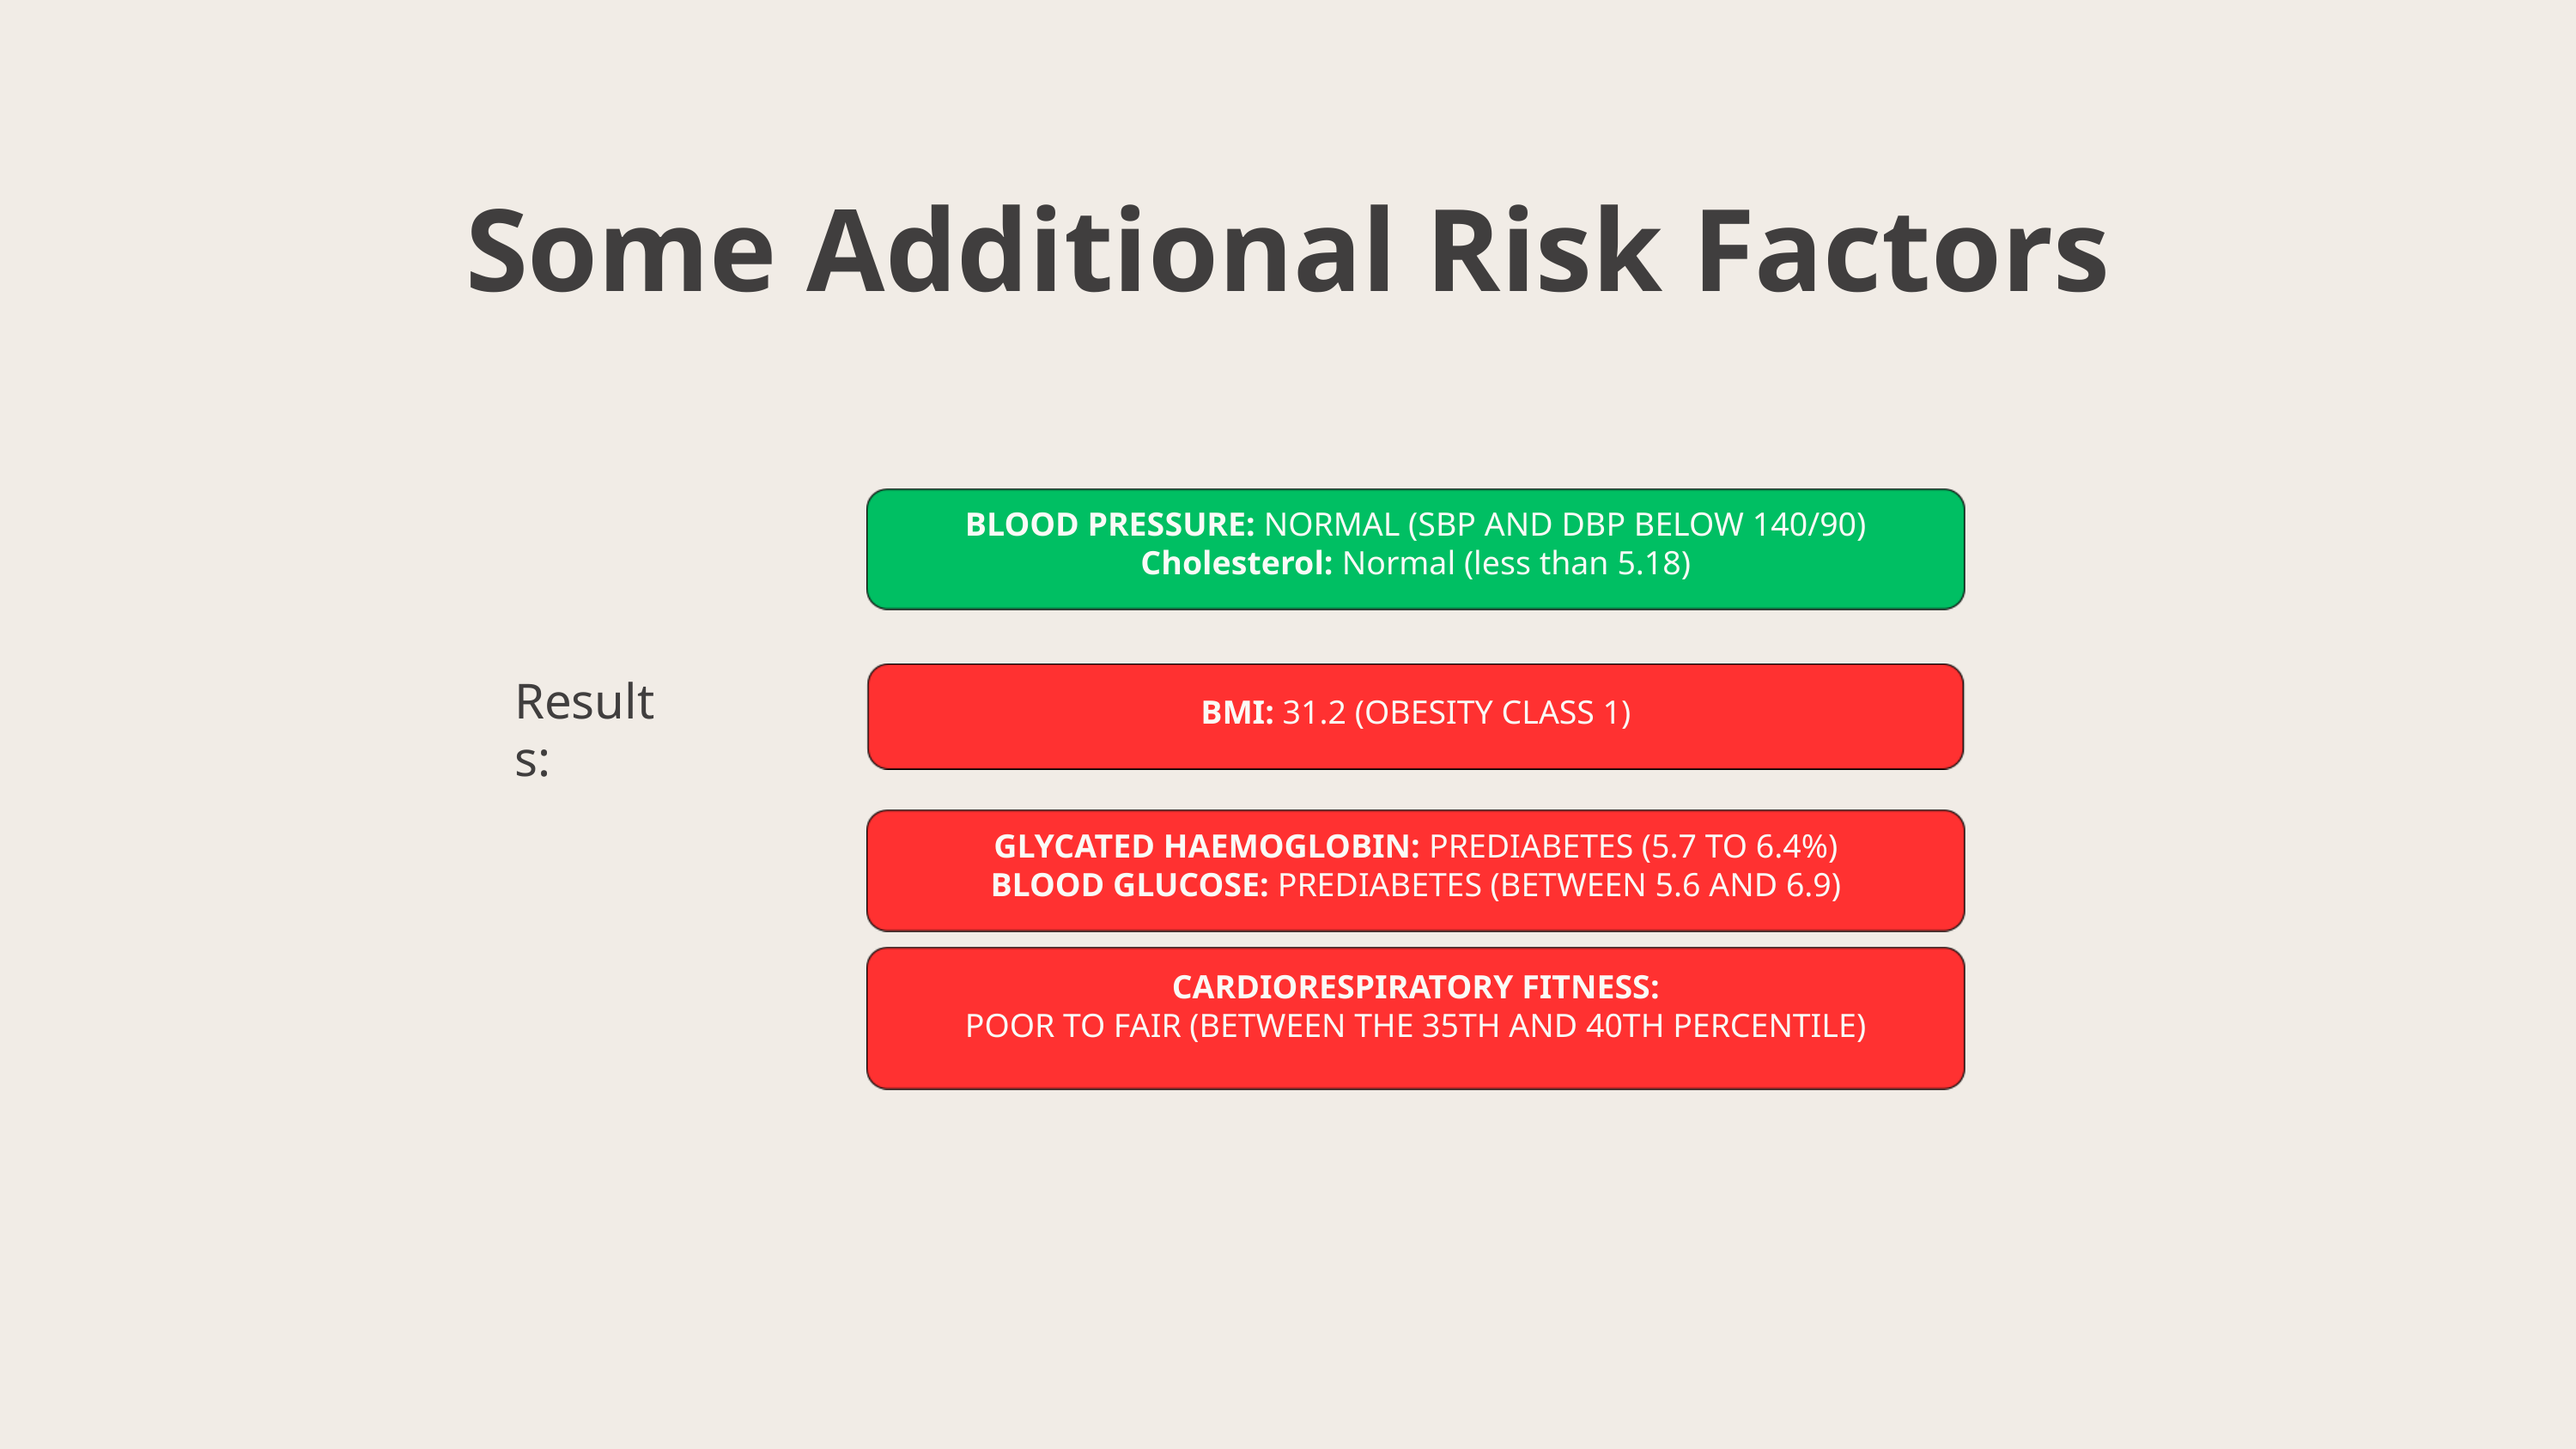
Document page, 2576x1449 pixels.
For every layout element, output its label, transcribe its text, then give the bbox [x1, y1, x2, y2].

text_box Results: [514, 670, 674, 786]
text_box Some Additional Risk Factors [131, 177, 2445, 314]
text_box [866, 924, 1965, 1090]
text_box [866, 481, 1965, 608]
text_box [866, 803, 1965, 924]
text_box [866, 656, 1965, 770]
